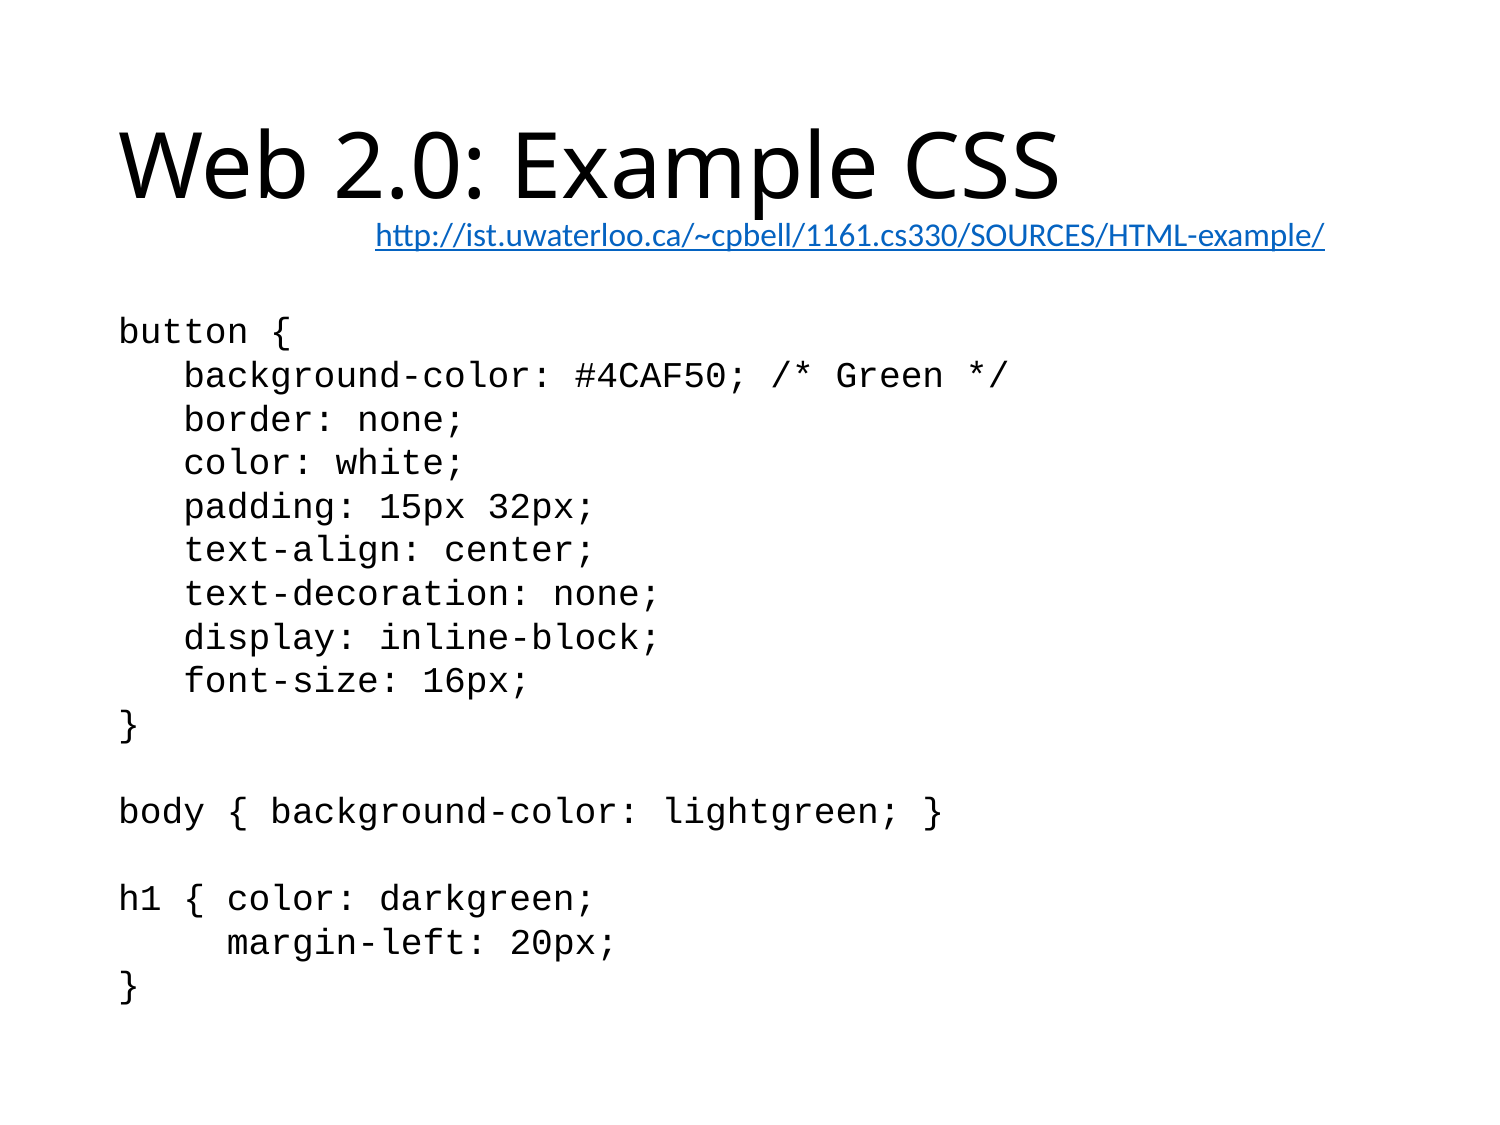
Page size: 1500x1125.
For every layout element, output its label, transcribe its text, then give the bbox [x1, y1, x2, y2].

text_box http://ist.uwaterloo.ca/~cpbell/1161.cs330/SOURCES/HTML-example/ [147, 205, 1340, 261]
list button { background-color: #4CAF50; /* Green */ border: none; color: white; padding: 15px 32px; text-align: center; text-decoration: none; display: inline-block; font-size: 16px; } body { background-color: lightgreen; } h1 { color: darkgreen; margin-left: 20px; } [103, 299, 1397, 1014]
title Web 2.0: Example CSS [103, 59, 1397, 278]
